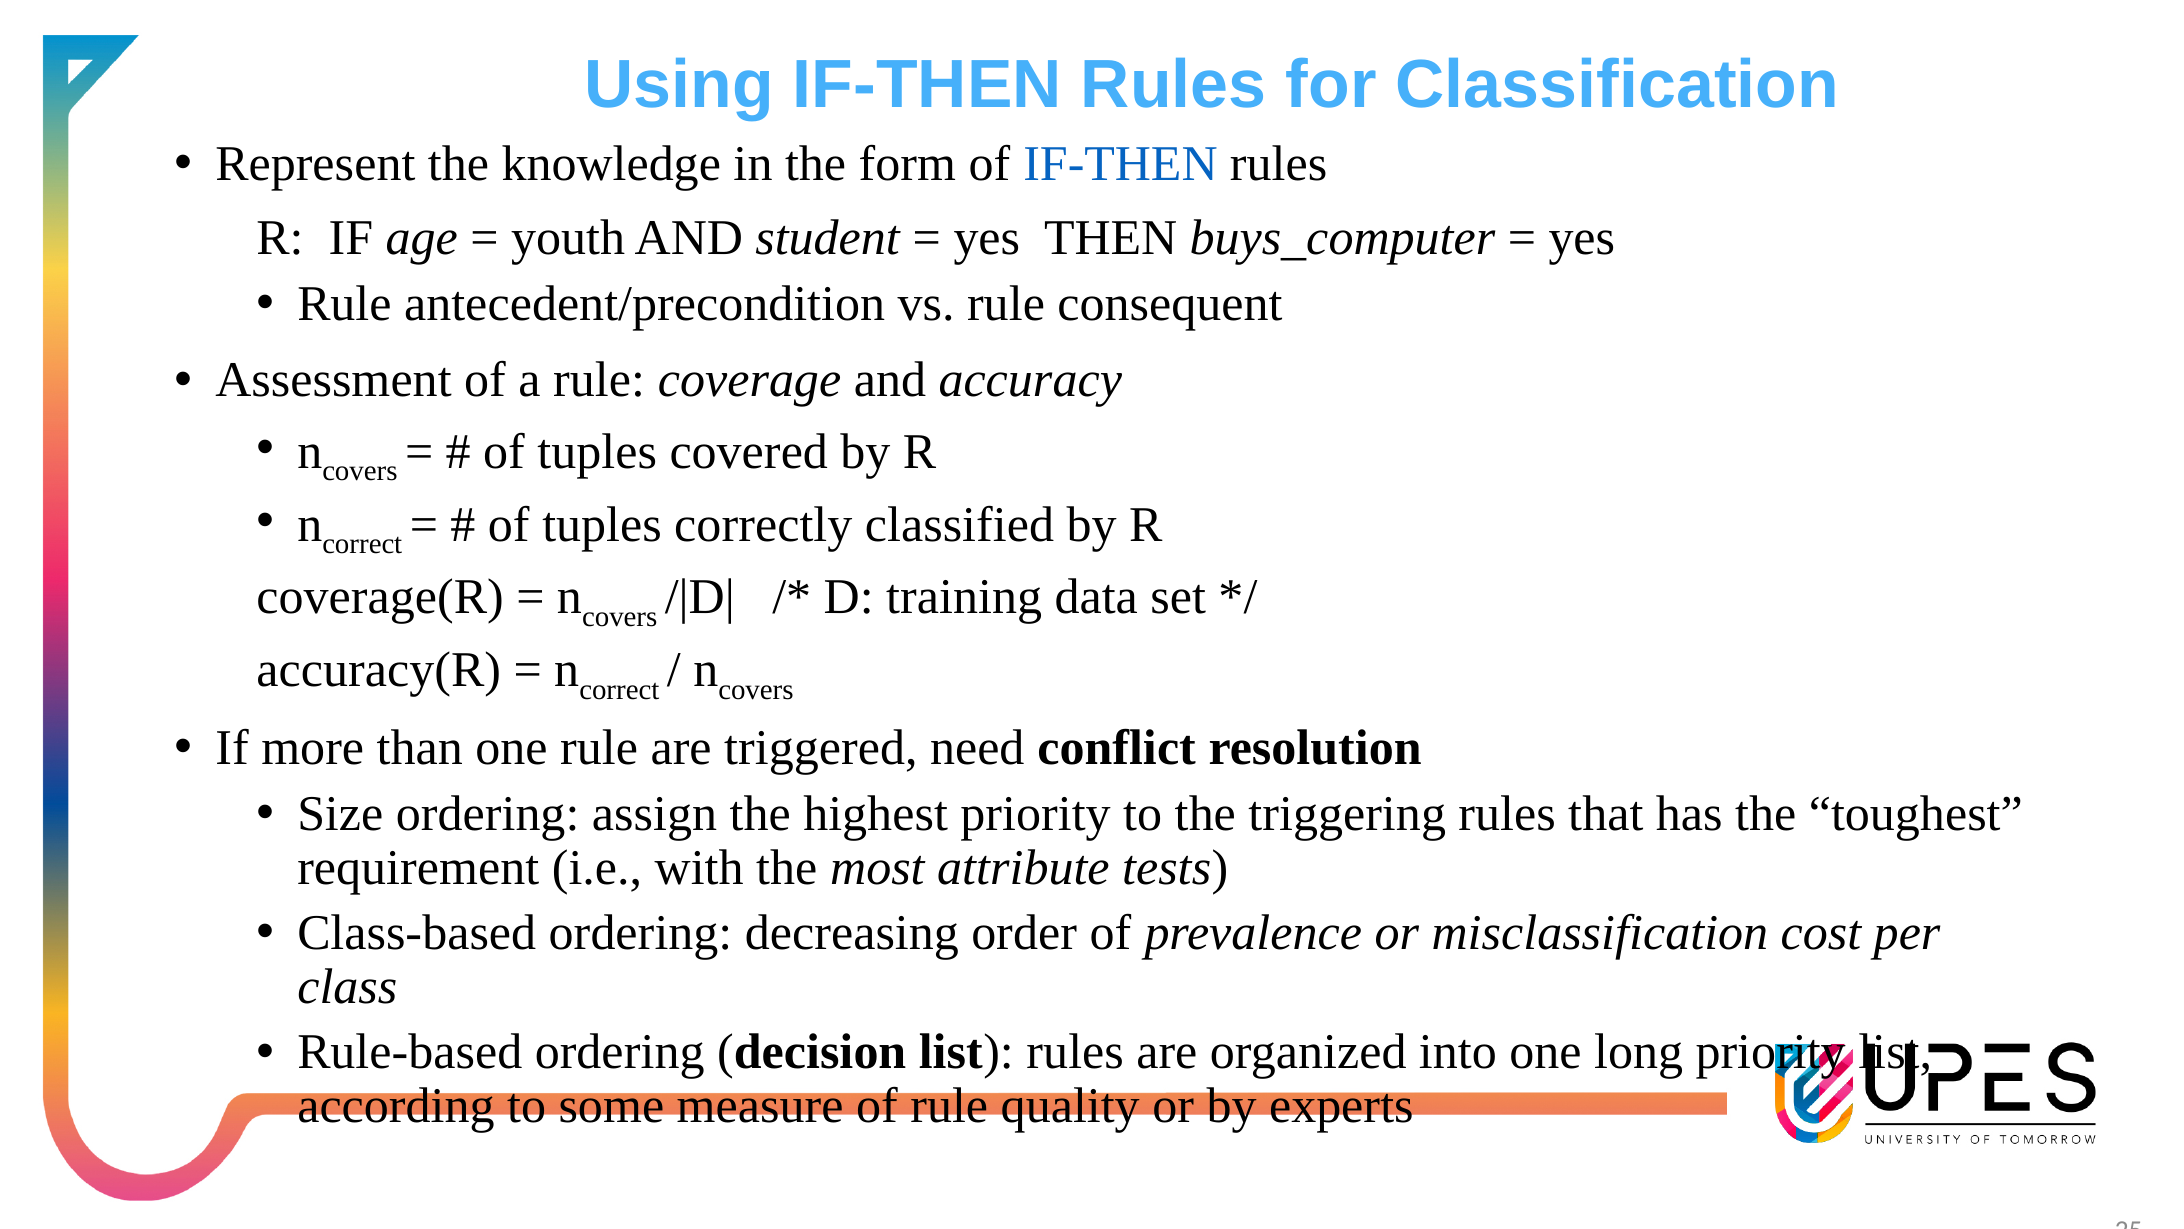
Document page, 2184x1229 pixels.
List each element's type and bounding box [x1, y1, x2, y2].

list [0, 0, 2184, 1229]
